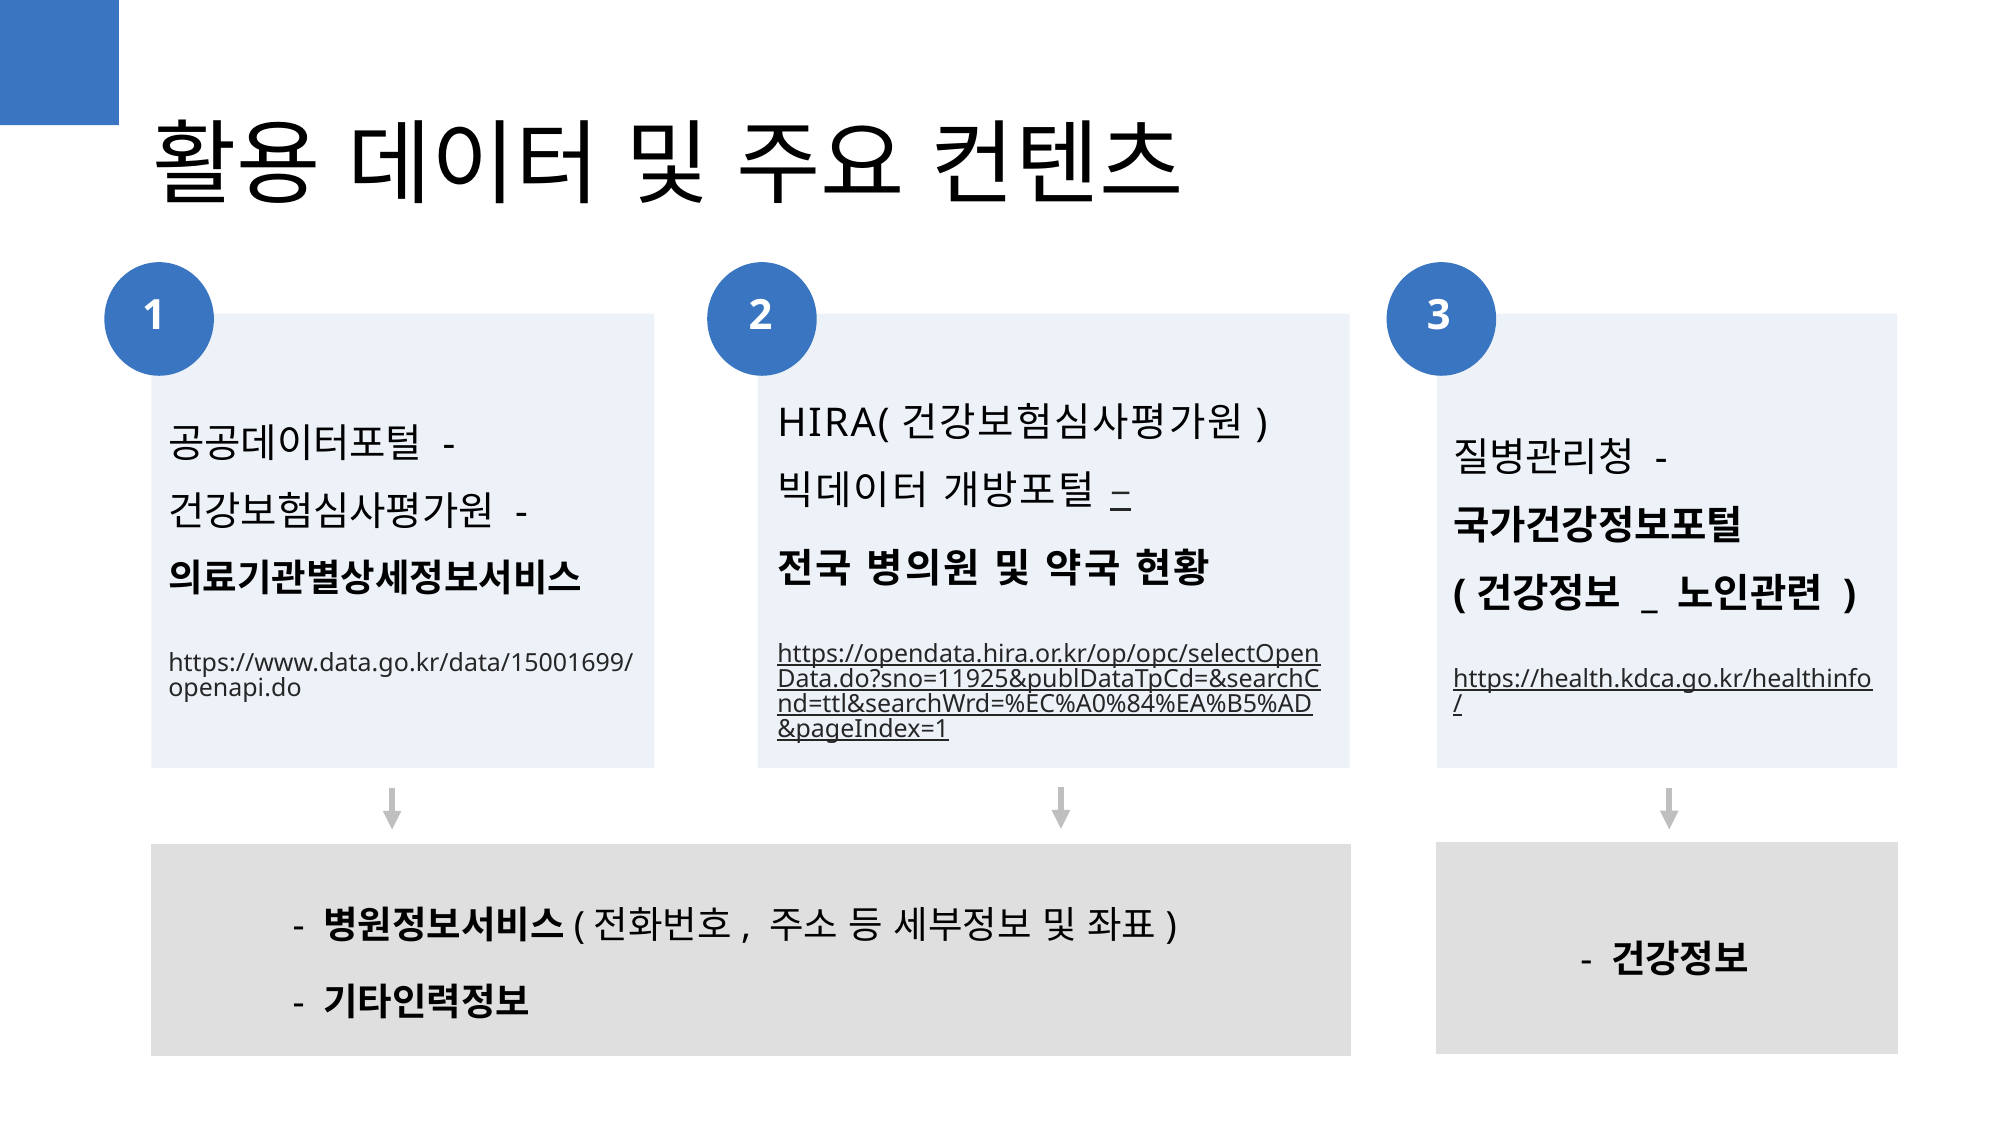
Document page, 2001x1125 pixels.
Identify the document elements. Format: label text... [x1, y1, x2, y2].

text_box 질병관리청 - 국가건강정보포털 (건강정보 _ 노인관련 ) https://health.kdca.go.kr/healthinfo/ [1438, 424, 1893, 755]
text_box [103, 261, 215, 377]
text_box - 건강정보 [1490, 905, 1840, 988]
text_box [1436, 842, 1898, 1054]
text_box [151, 844, 1351, 1056]
text_box [756, 312, 1351, 769]
text_box [0, 0, 120, 126]
text_box [1436, 312, 1898, 769]
text_box [1385, 261, 1498, 377]
text_box 1 [122, 280, 186, 346]
text_box [150, 312, 655, 769]
text_box 2 [728, 280, 792, 346]
text_box 3 [1407, 280, 1471, 346]
text_box 활용 데이터 및 주요 컨텐츠 [137, 52, 1863, 270]
text_box 공공데이터포털 - 건강보험심사평가원 - 의료기관별상세정보서비스 https://www.data.go.kr/data/15001699/openapi.do [153, 410, 650, 688]
text_box [706, 261, 818, 377]
text_box HIRA(건강보험심사평가원) 빅데이터 개방포털 – 전국 병의원 및 약국 현황 https://opendata.hira.or.kr/op/opc/selectOpenData.do?sno=11925&publDataTpCd=&searchCnd=ttl&searchWrd=%EC%A0%84%EA%B5%AD&pageIndex=1 [762, 389, 1345, 680]
text_box - 병원정보서비스(전화번호, 주소 등 세부정보 및 좌표) - 기타인력정보 [202, 870, 1347, 1031]
